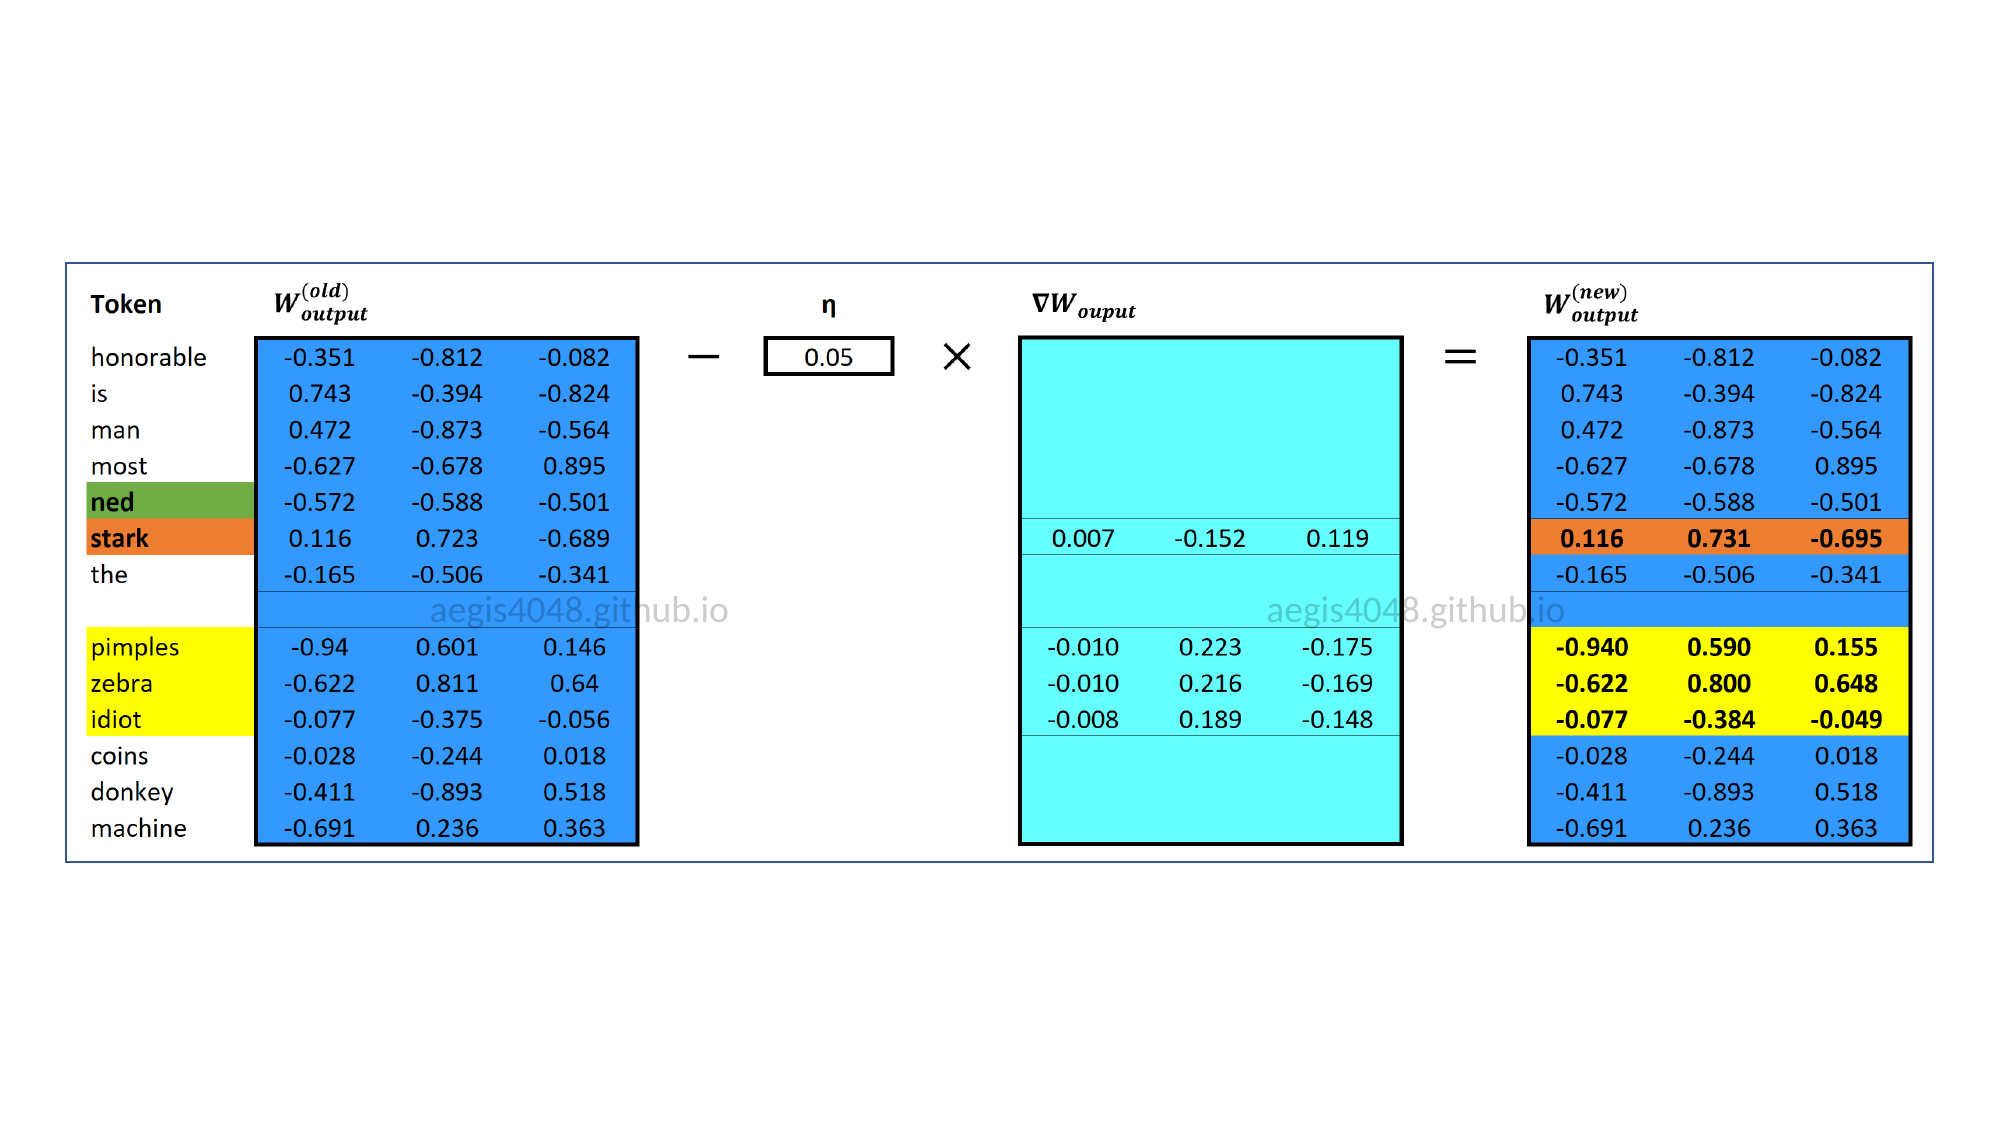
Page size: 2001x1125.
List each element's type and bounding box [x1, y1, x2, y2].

text_box [65, 262, 1934, 863]
picture [79, 271, 1921, 854]
